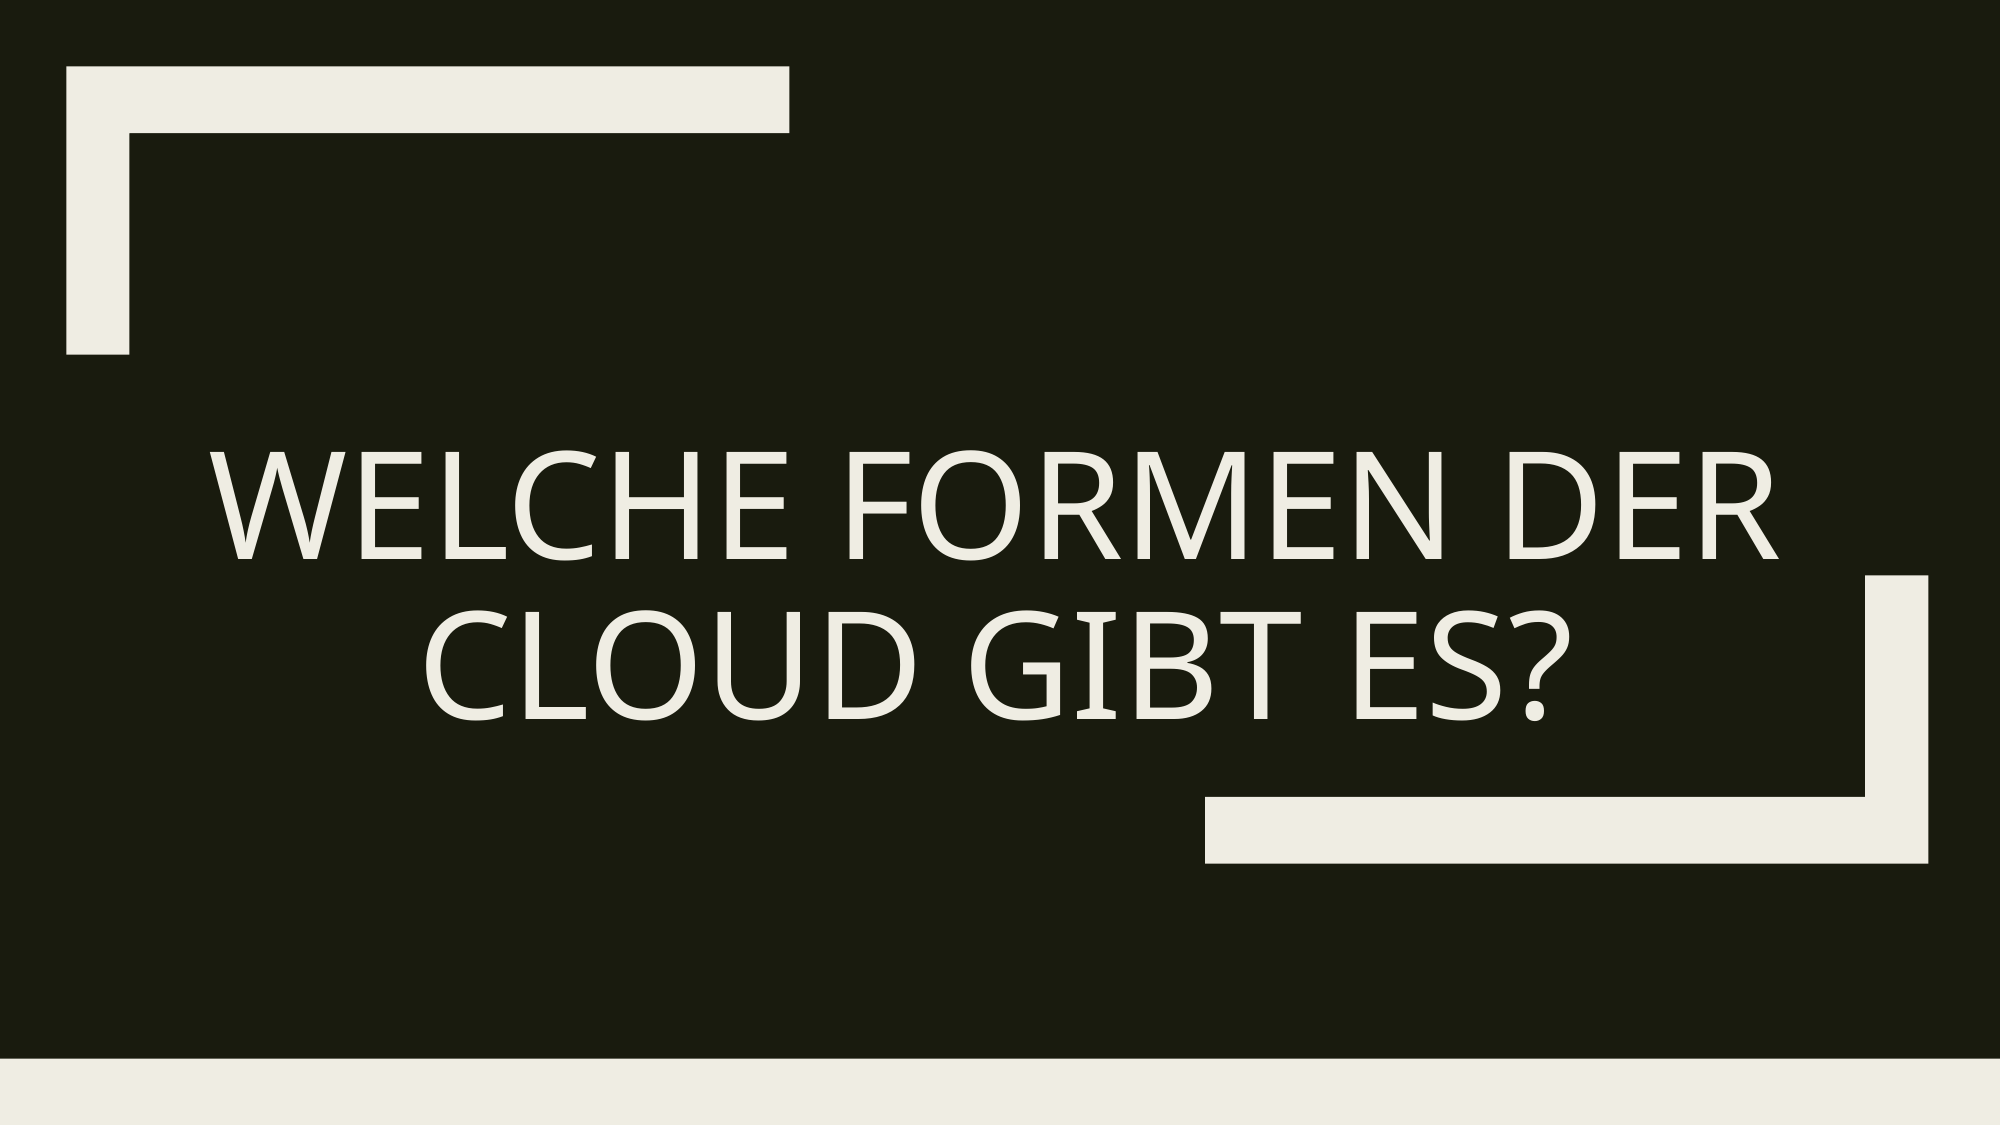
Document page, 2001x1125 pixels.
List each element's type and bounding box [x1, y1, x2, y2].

text_box [0, 0, 2000, 1056]
text_box [0, 1056, 2000, 1125]
text_box [123, 122, 1875, 1000]
text_box [1875, 575, 1929, 864]
text_box [66, 66, 790, 355]
